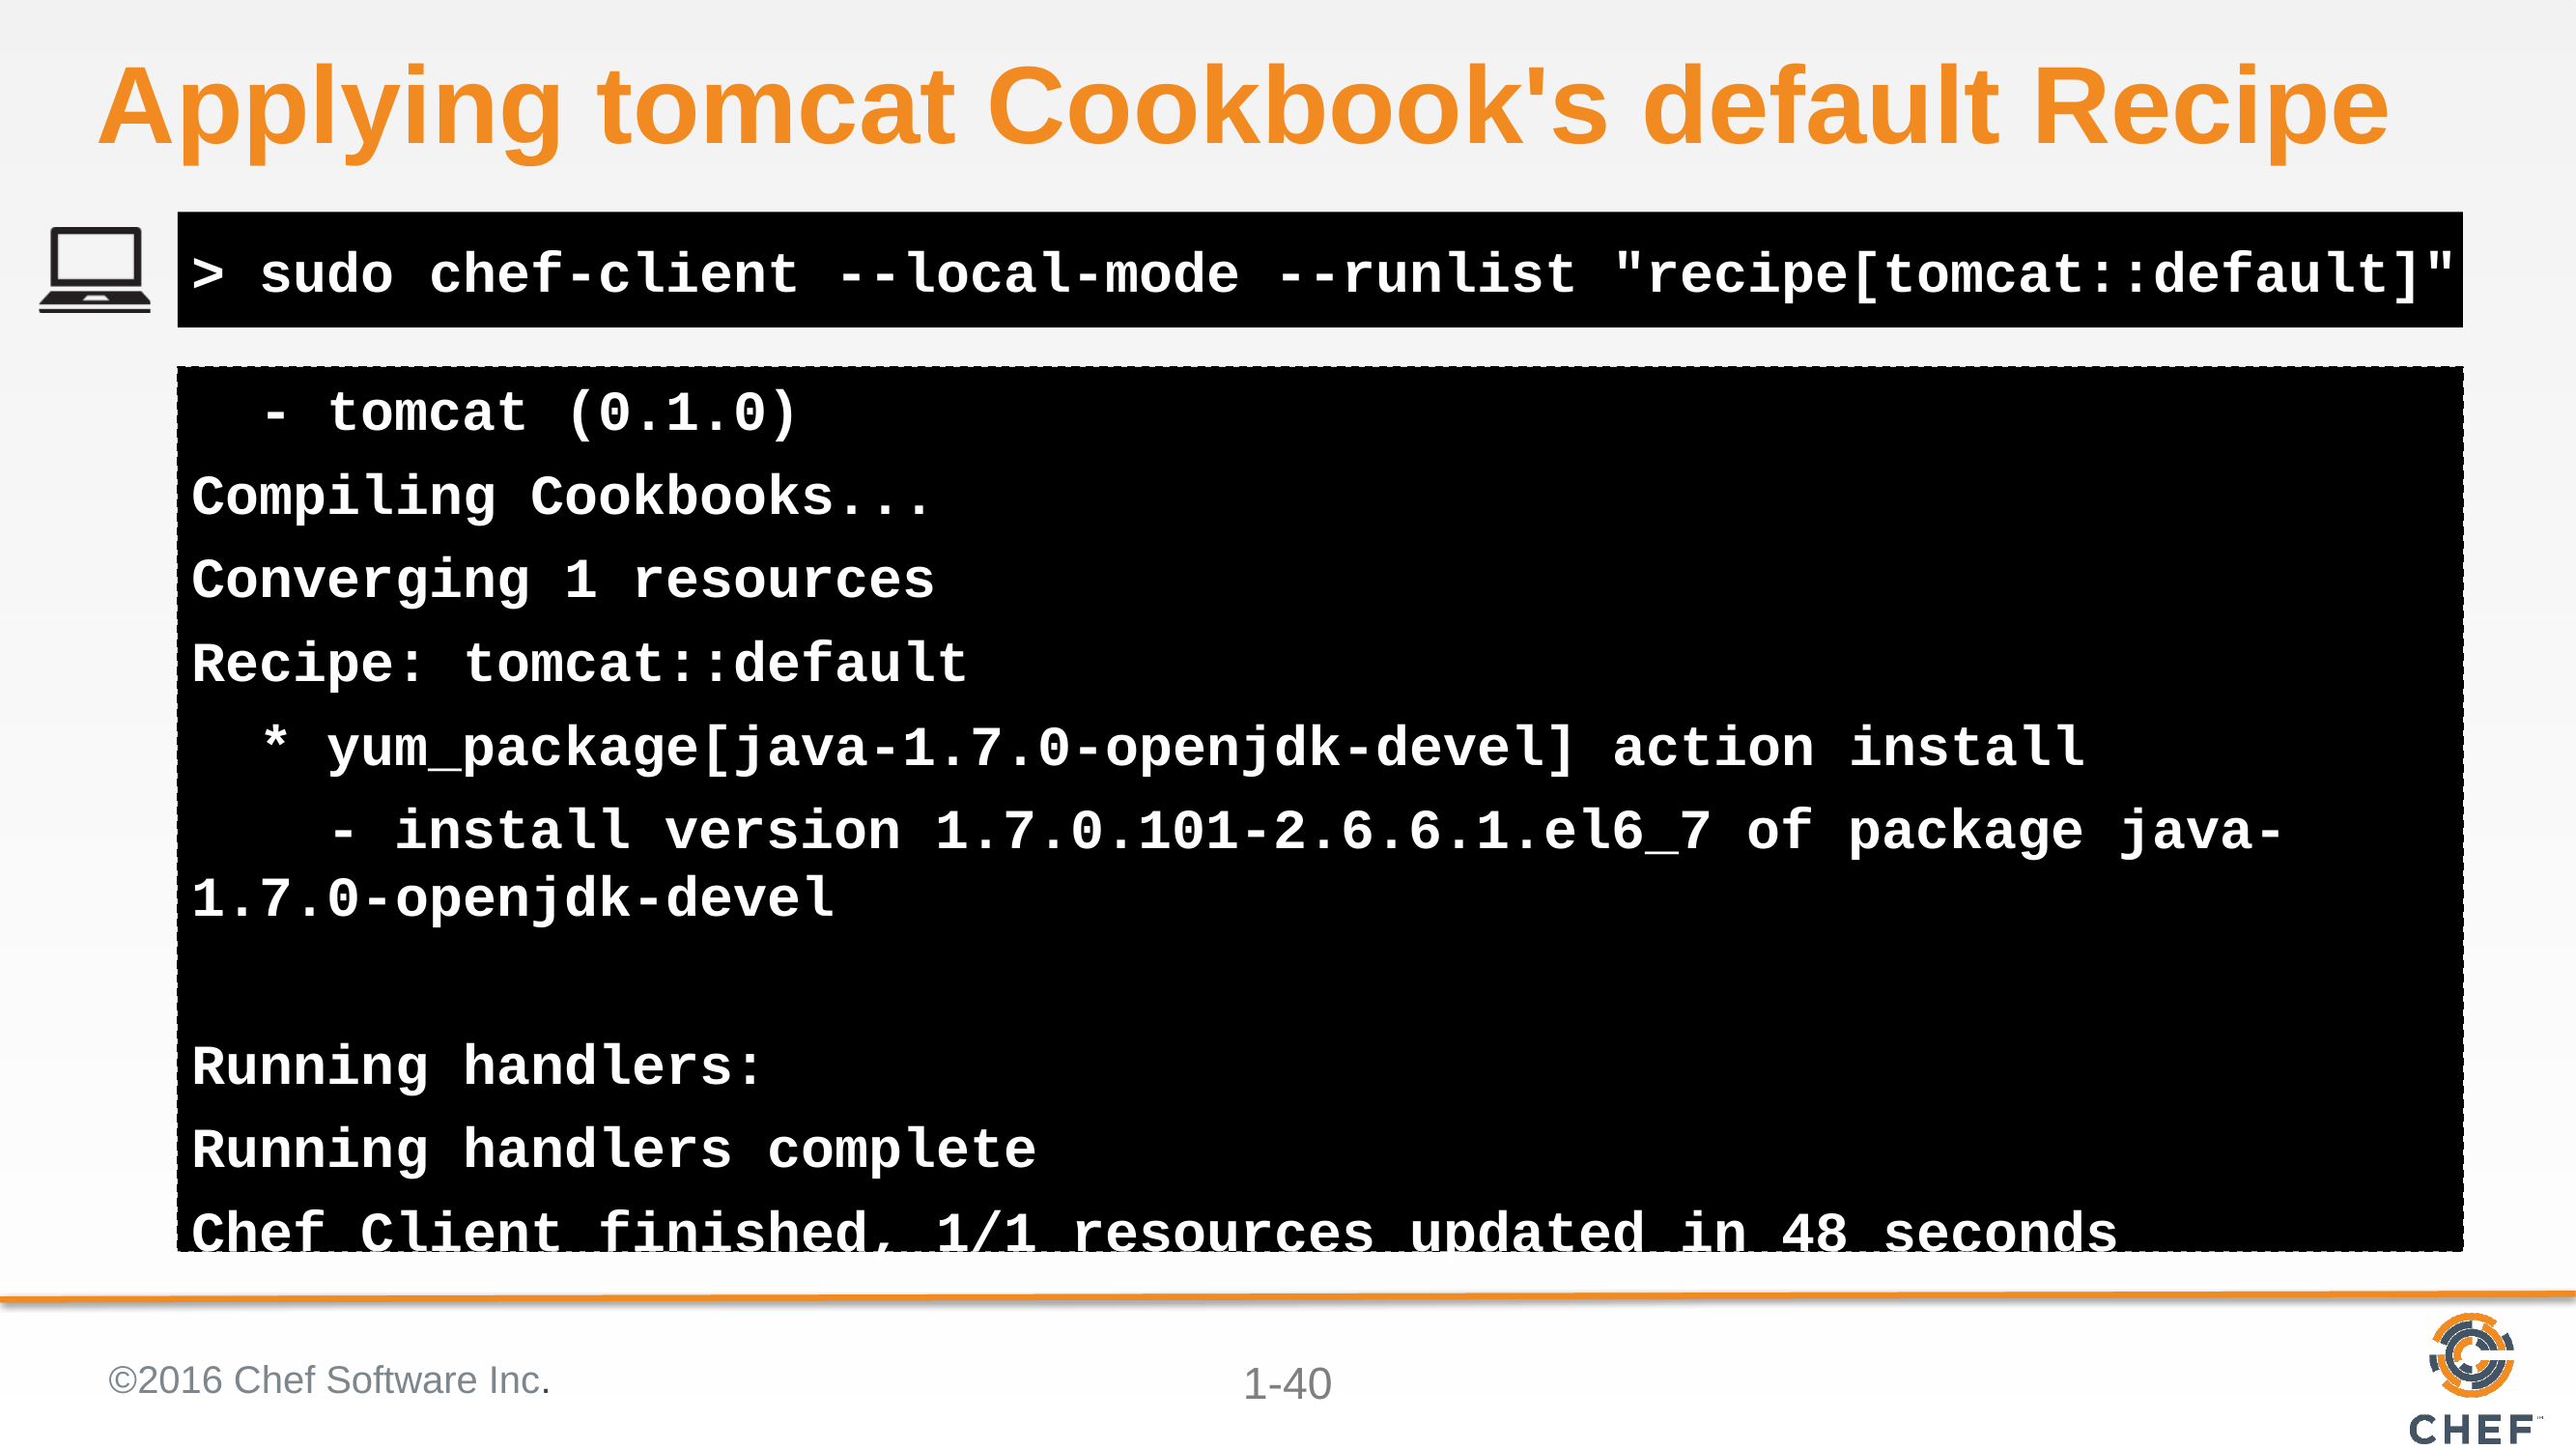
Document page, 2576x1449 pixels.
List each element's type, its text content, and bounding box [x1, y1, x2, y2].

picture [2399, 1297, 2551, 1449]
list > sudo chef-client --local-mode --runlist "recipe[tomcat::default]" [177, 212, 2463, 327]
list - tomcat (0.1.0) Compiling Cookbooks... Converging 1 resources Recipe: tomcat::default * yum_package[java-1.7.0-openjdk-devel] action install - install version 1.7.0.101-2.6.6.1.el6_7 of package java-1.7.0-openjdk-devel Running handlers: Running handlers complete Chef Client finished, 1/1 resources updated in 48 seconds [177, 366, 2464, 1252]
title Applying tomcat Cookbook's default Recipe [96, 48, 2463, 180]
